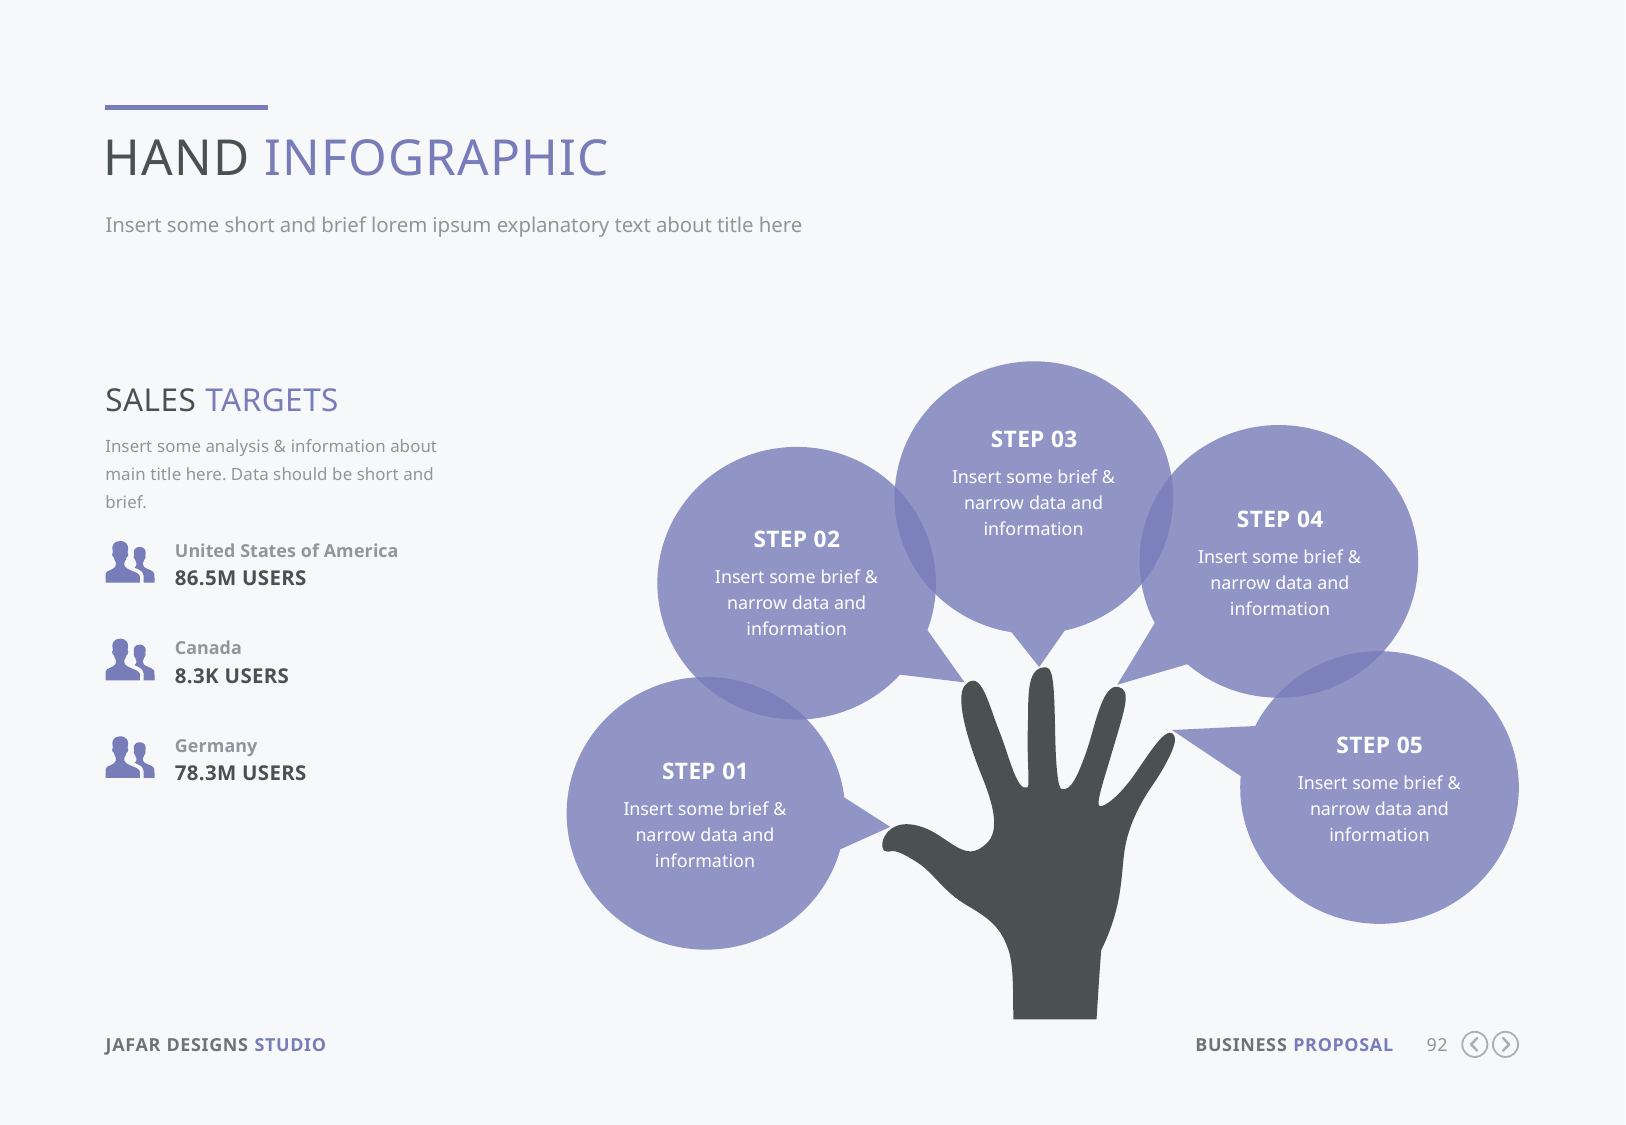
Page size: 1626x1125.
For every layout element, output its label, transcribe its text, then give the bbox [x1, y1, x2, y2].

text_box [133, 644, 155, 681]
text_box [174, 539, 461, 590]
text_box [613, 756, 797, 872]
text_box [1288, 730, 1471, 847]
text_box [1168, 650, 1520, 925]
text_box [1188, 504, 1372, 621]
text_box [105, 379, 461, 485]
text_box [881, 666, 1177, 1021]
text_box [133, 742, 155, 778]
list Insert some short and brief lorem ipsum explanatory text about title here [105, 209, 1519, 241]
text_box [656, 445, 966, 721]
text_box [705, 524, 889, 641]
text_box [174, 637, 461, 688]
text_box [133, 546, 155, 583]
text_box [942, 424, 1126, 540]
text_box [105, 736, 140, 778]
text_box [105, 541, 140, 583]
text_box [565, 676, 892, 951]
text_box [174, 734, 461, 785]
text_box [1115, 423, 1420, 699]
list Hand Infographic [103, 125, 1518, 188]
text_box [893, 360, 1172, 667]
text_box [105, 638, 140, 681]
